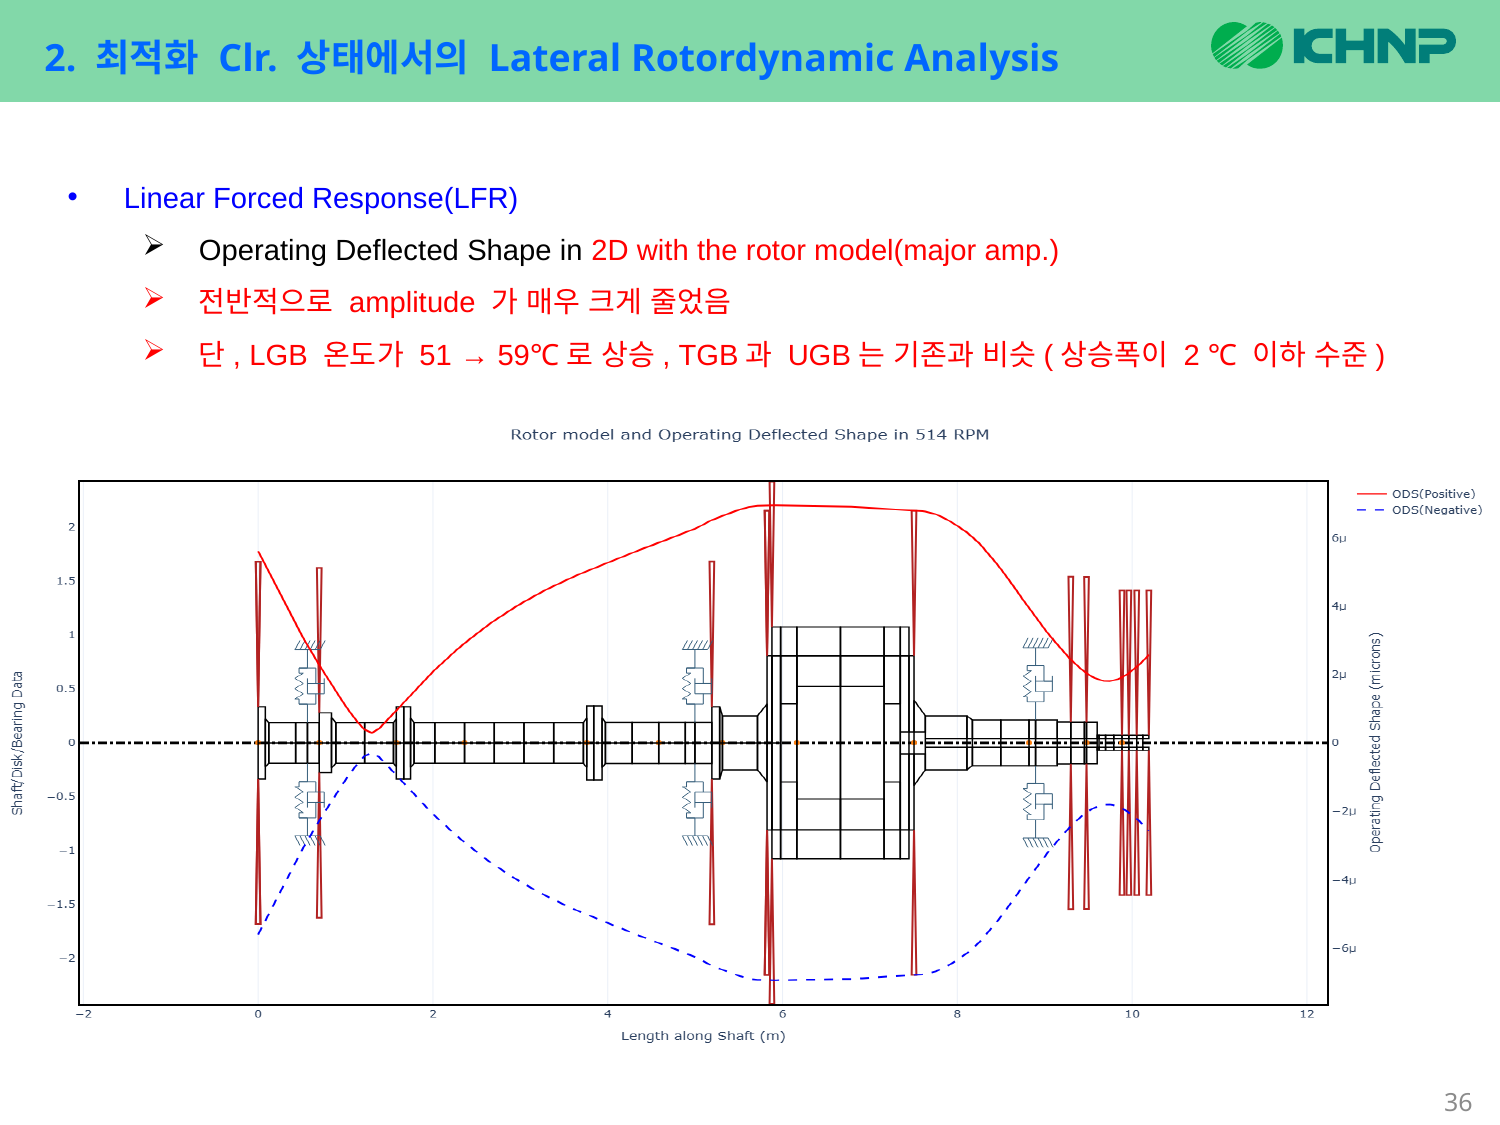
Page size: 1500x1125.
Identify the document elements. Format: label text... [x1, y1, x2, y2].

text_box 2. 최적화 Clr. 상태에서의 Lateral Rotordynamic Analysis [29, 26, 1500, 87]
slide_number 36 [1175, 1079, 1488, 1125]
picture [0, 396, 1500, 1071]
text_box Linear Forced Response(LFR) Operating Deflected Shape in 2D with the rotor model(major amp.) 전반적으로 amplitude 가 매우 크게 줄었음 단, LGB 온도가 51 → 59℃로 상승, TGB과 UGB는 기존과 비슷(상승폭이 2 ℃ 이하 수준) [52, 154, 1424, 379]
